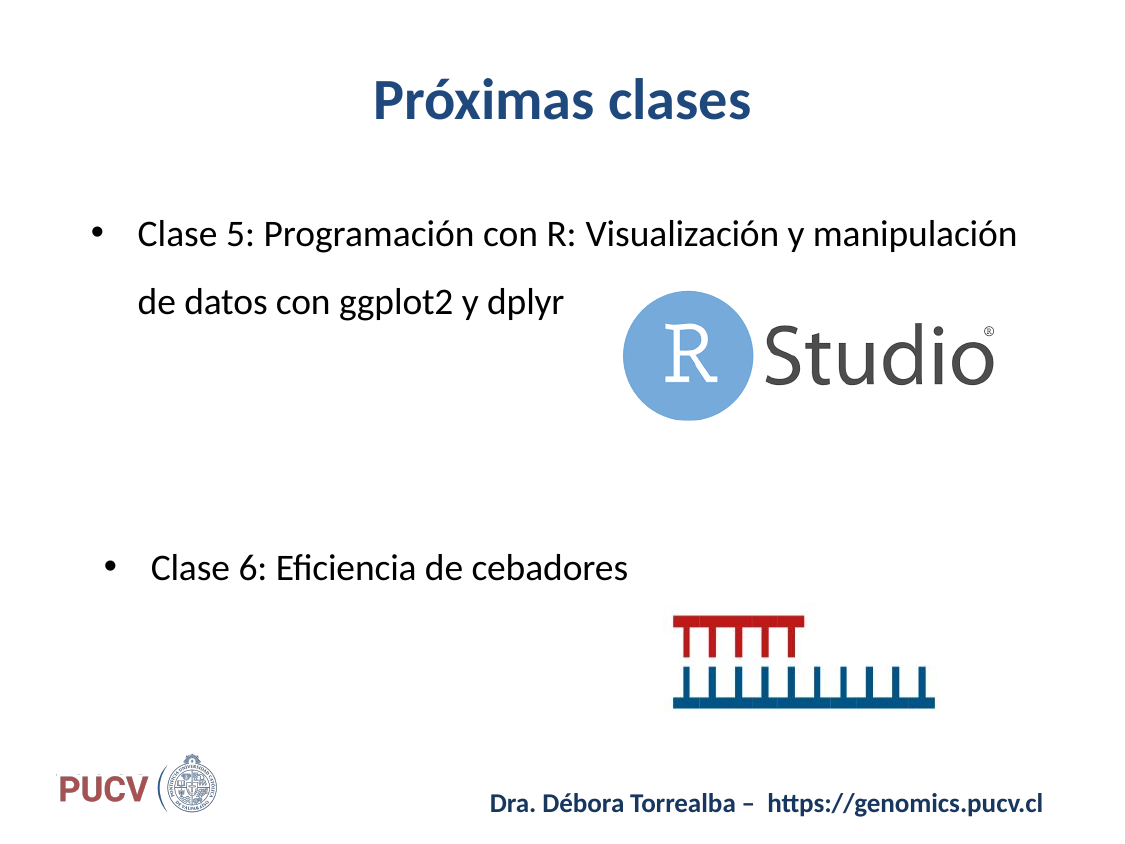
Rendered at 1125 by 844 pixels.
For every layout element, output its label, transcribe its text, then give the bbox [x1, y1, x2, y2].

text_box Clase 6: Eficiencia de cebadores [89, 513, 1006, 596]
picture [56, 748, 224, 818]
text_box Clase 5: Programación con R: Visualización y manipulación de datos con ggplot2 y dplyr [76, 179, 1058, 397]
title Próximas clases [183, 40, 942, 151]
picture [621, 289, 995, 421]
picture [662, 603, 953, 726]
